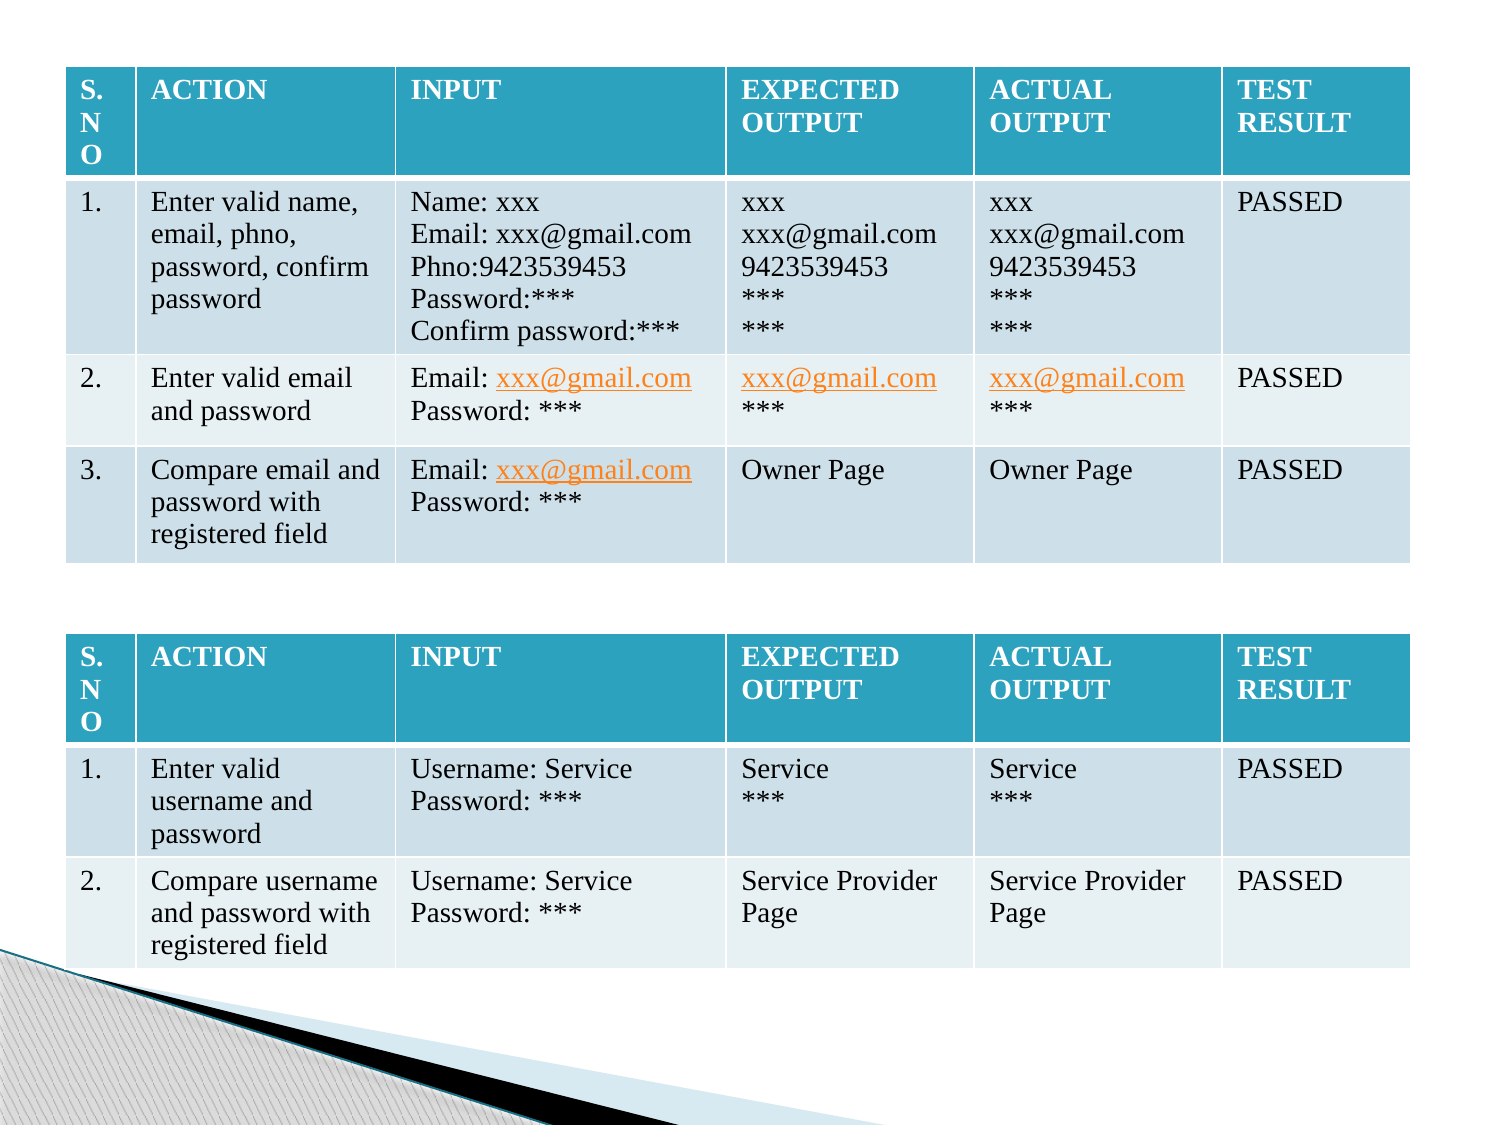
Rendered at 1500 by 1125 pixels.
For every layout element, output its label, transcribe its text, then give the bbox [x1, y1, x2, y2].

table_cell 1. [66, 748, 135, 856]
table_cell Service *** [975, 748, 1221, 856]
table_cell Enter valid name, email, phno, password, confirm password [137, 181, 395, 354]
table_header EXPECTED OUTPUT [727, 634, 973, 742]
table_header ACTION [137, 634, 395, 742]
table_cell Owner Page [727, 447, 973, 563]
table_cell Service Provider Page [975, 858, 1221, 968]
table_cell PASSED [1223, 181, 1410, 354]
table_cell 1. [66, 181, 135, 354]
table_cell Username: Service Password: *** [396, 858, 725, 968]
table_cell xxx xxx@gmail.com 9423539453 *** *** [727, 181, 973, 354]
table_cell Service *** [727, 748, 973, 856]
table_cell Service Provider Page [727, 858, 973, 968]
table_cell PASSED [1223, 355, 1410, 445]
table_header INPUT [396, 634, 725, 742]
table_cell Owner Page [975, 447, 1221, 563]
table_cell 3. [66, 447, 135, 563]
table_cell PASSED [1223, 748, 1410, 856]
table_header EXPECTED OUTPUT [727, 67, 973, 175]
table_cell xxx xxx@gmail.com 9423539453 *** *** [975, 181, 1221, 354]
table_header ACTUAL OUTPUT [975, 67, 1221, 175]
table_header TEST RESULT [1223, 67, 1410, 175]
table_header S.NO [66, 634, 135, 742]
table_cell PASSED [1223, 858, 1410, 968]
table_header TEST RESULT [1223, 634, 1410, 742]
table_cell Compare email and password with registered field [137, 447, 395, 563]
table_cell Email: xxx@gmail.com Password: *** [396, 447, 725, 563]
table_header ACTUAL OUTPUT [975, 634, 1221, 742]
table_cell Enter valid username and password [137, 748, 395, 856]
table_cell xxx@gmail.com *** [975, 355, 1221, 445]
table_cell Compare username and password with registered field [137, 858, 395, 968]
table_cell xxx@gmail.com *** [727, 355, 973, 445]
table_header INPUT [396, 67, 725, 175]
table_cell Email: xxx@gmail.com Password: *** [396, 355, 725, 445]
table_header ACTION [137, 67, 395, 175]
table_cell 2. [66, 858, 135, 968]
table_cell PASSED [1223, 447, 1410, 563]
table_header S.NO [66, 67, 135, 175]
table_cell Name: xxx Email: xxx@gmail.com Phno:9423539453 Password:*** Confirm password:*** [396, 181, 725, 354]
table_cell Username: Service Password: *** [396, 748, 725, 856]
table_cell 2. [66, 355, 135, 445]
table_cell Enter valid email and password [137, 355, 395, 445]
